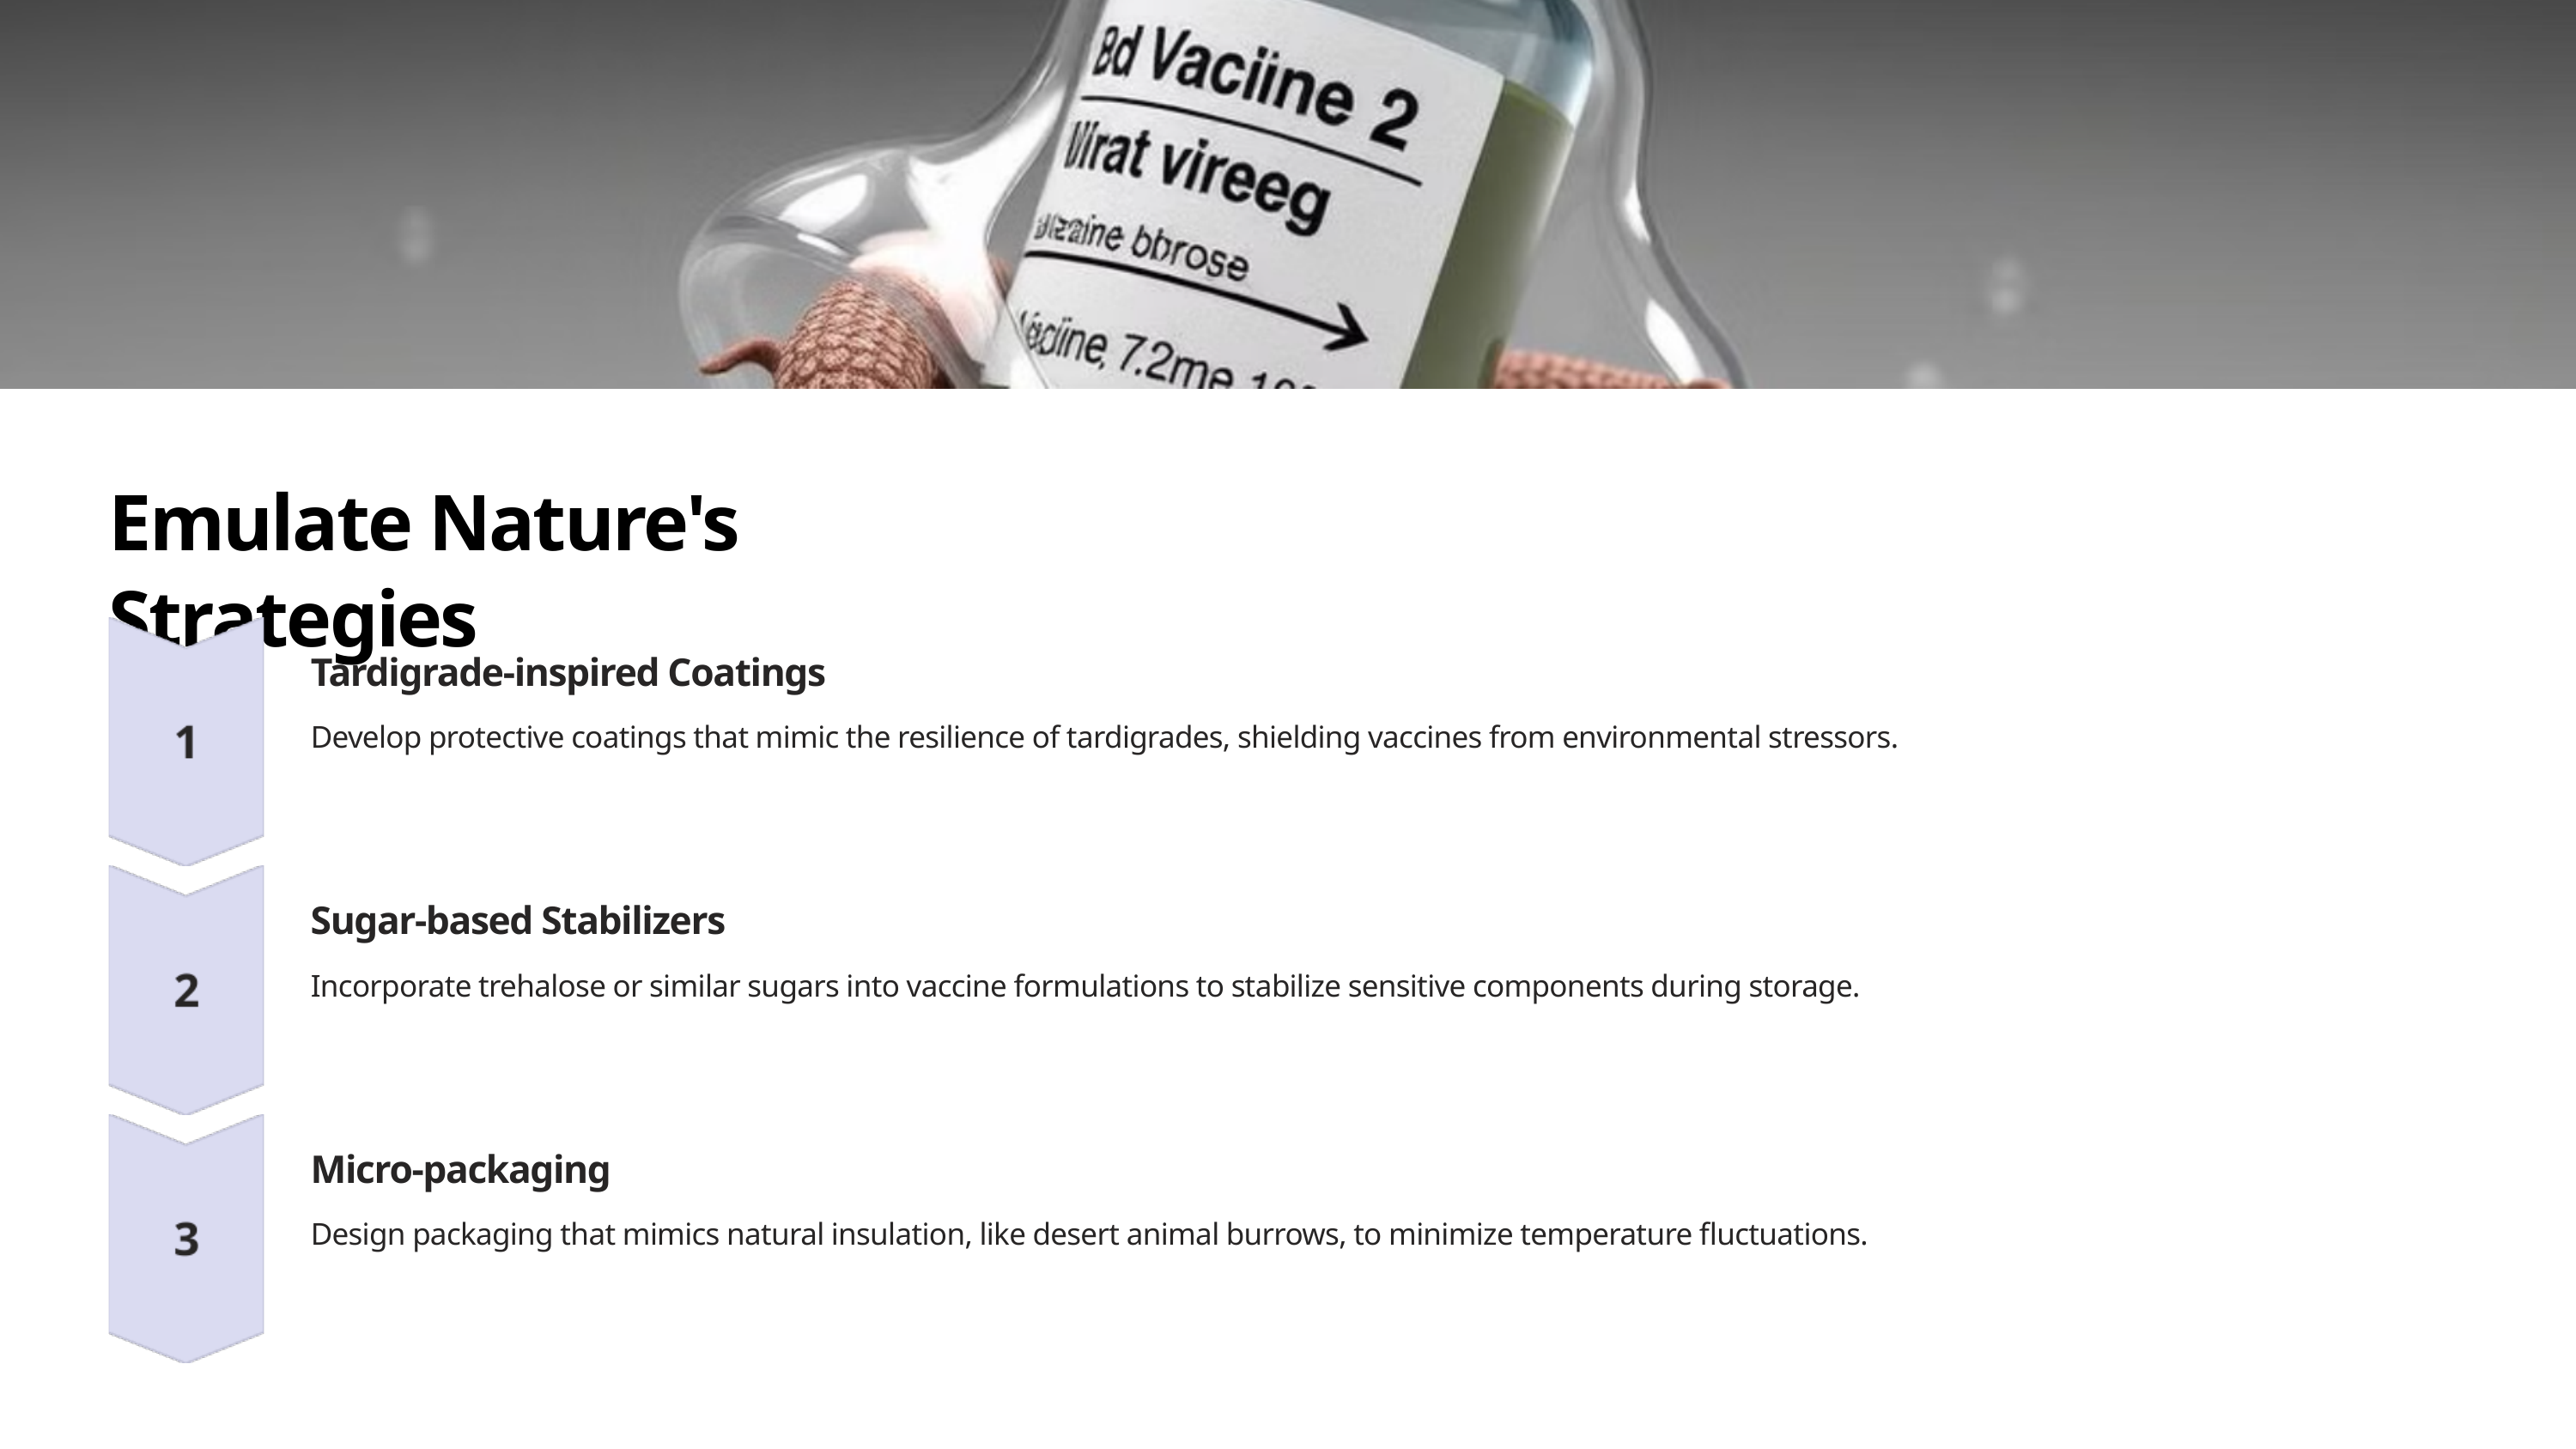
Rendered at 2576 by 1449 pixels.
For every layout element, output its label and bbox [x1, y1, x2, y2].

text_box [0, 0, 2576, 1449]
